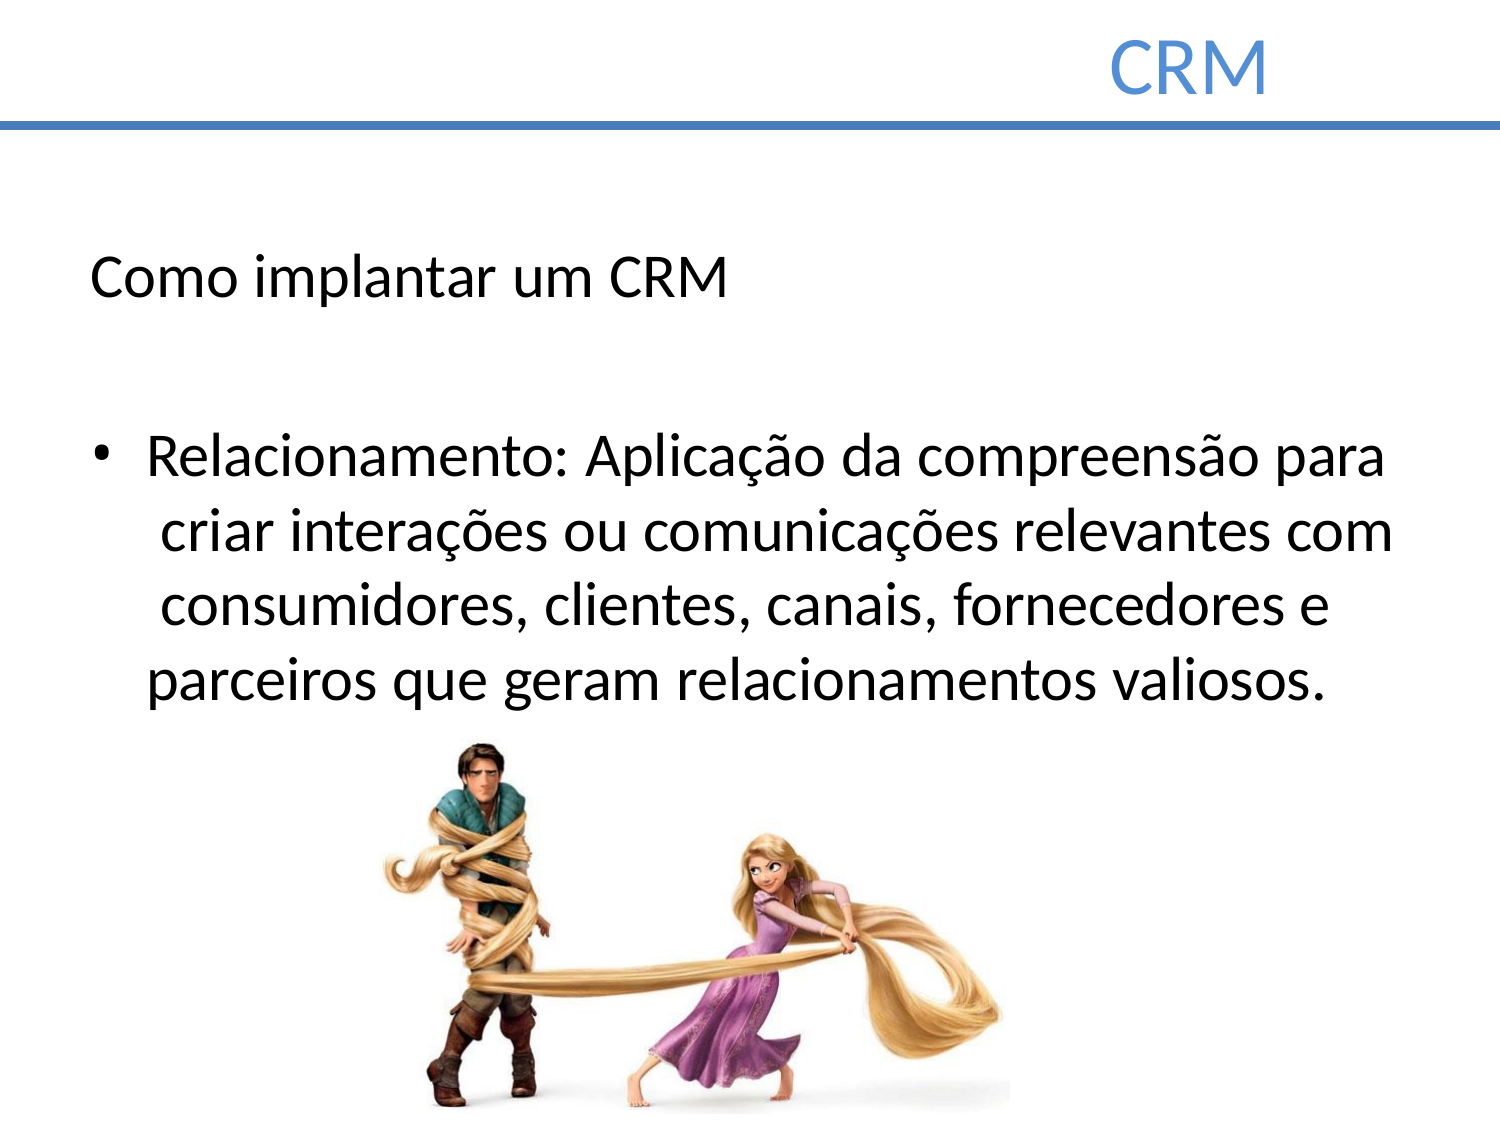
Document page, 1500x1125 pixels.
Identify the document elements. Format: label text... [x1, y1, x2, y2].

text_box Como implantar um CRM Relacionamento: Aplicação da compreensão para criar interações ou comunicações relevantes com consumidores, clientes, canais, fornecedores e parceiros que geram relacionamentos valiosos. [87, 233, 1396, 714]
picture [379, 739, 1011, 1114]
title CRM [226, 8, 1273, 199]
